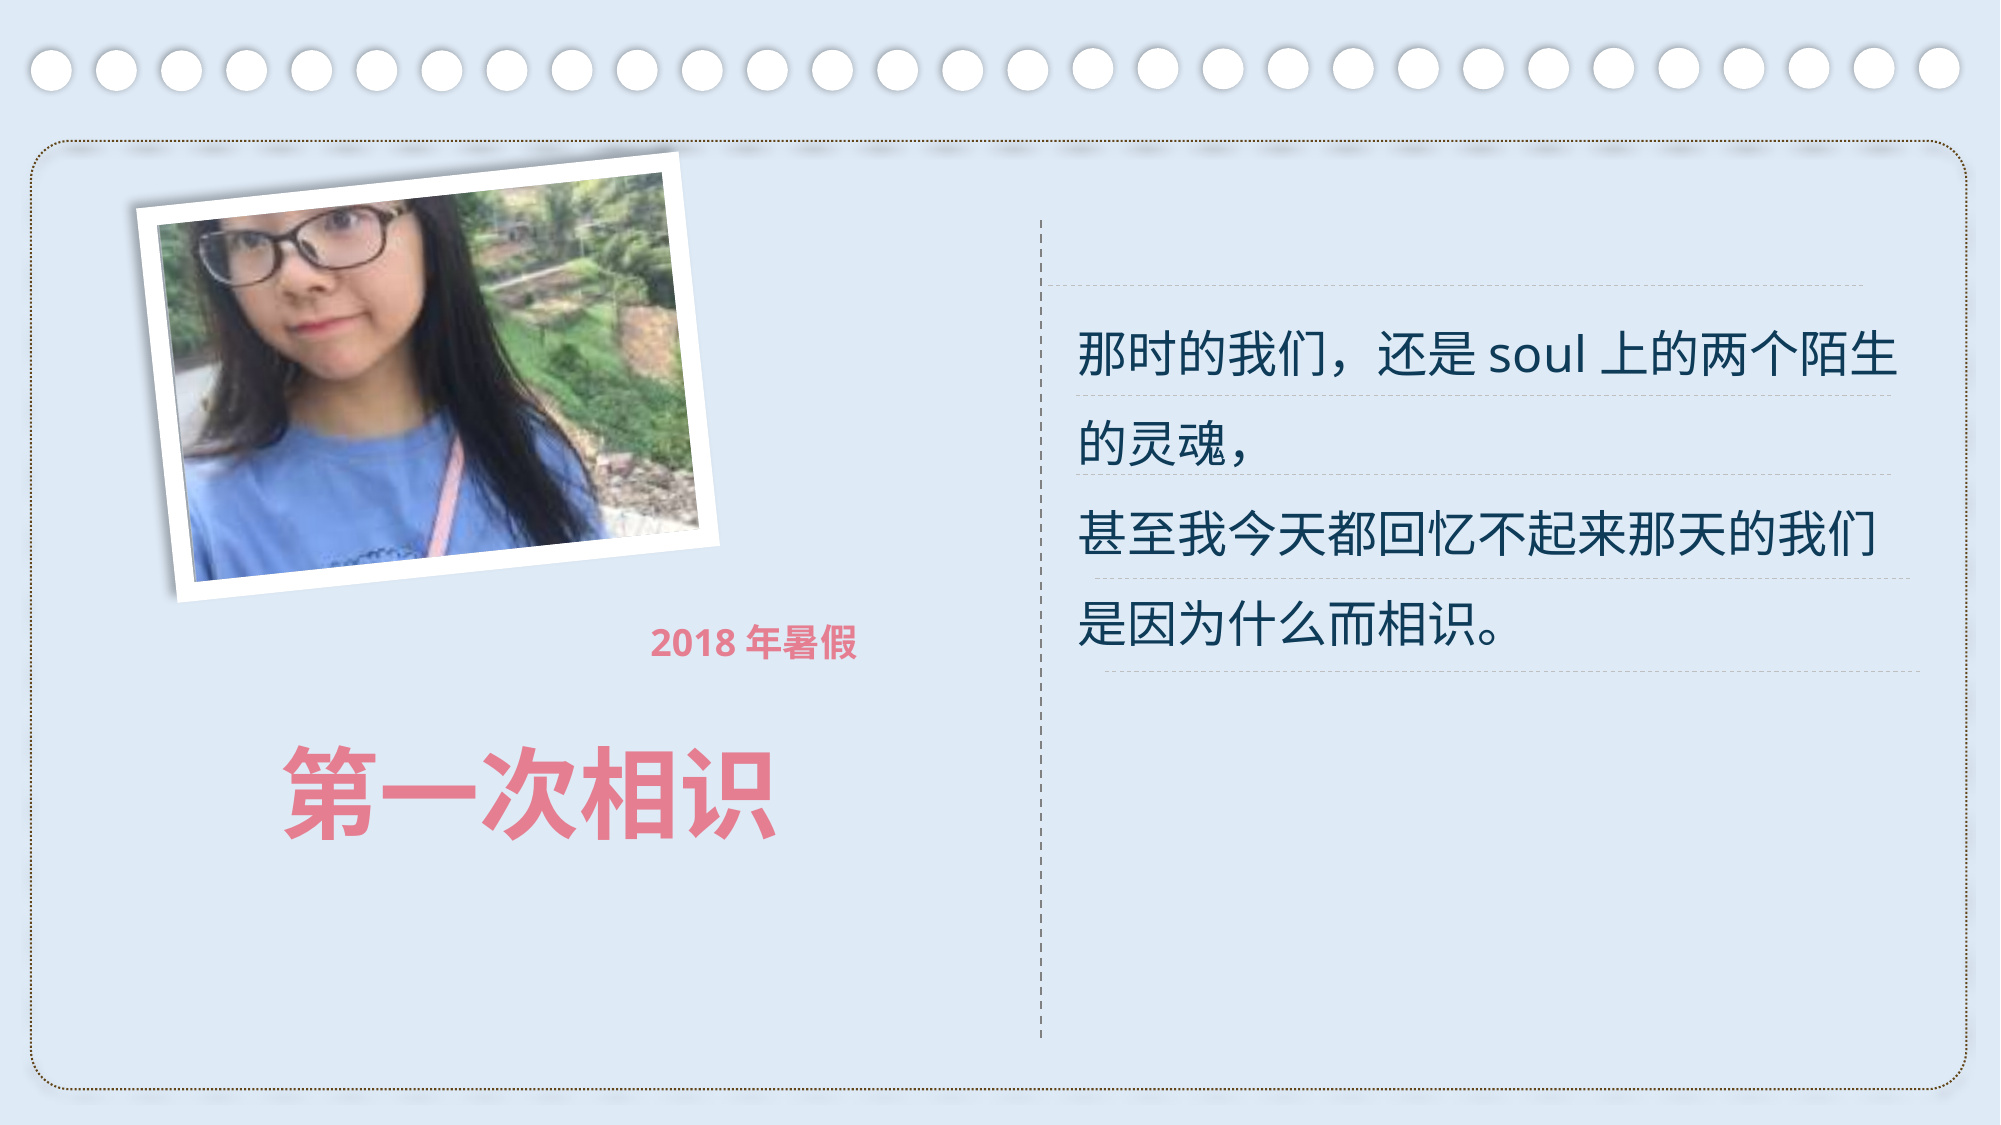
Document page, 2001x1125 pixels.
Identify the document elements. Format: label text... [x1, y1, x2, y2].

text_box [355, 49, 399, 92]
text_box [680, 49, 724, 92]
text_box [1917, 46, 1961, 90]
text_box [615, 48, 659, 92]
text_box 2018年暑假 [635, 589, 873, 672]
text_box [485, 49, 529, 92]
text_box [29, 49, 73, 92]
text_box [876, 48, 920, 92]
text_box 第一次相识 [136, 724, 794, 859]
text_box [225, 49, 269, 92]
text_box [745, 48, 789, 92]
text_box [1787, 46, 1831, 90]
text_box [811, 48, 854, 92]
text_box [290, 49, 334, 92]
text_box [1331, 47, 1375, 91]
text_box [1006, 48, 1050, 92]
text_box [1266, 47, 1310, 91]
text_box [1527, 47, 1571, 91]
text_box [94, 49, 138, 92]
text_box [1852, 46, 1896, 90]
text_box [1396, 47, 1440, 91]
text_box [1201, 47, 1245, 91]
text_box [1071, 47, 1115, 91]
text_box [1657, 46, 1701, 90]
text_box [29, 139, 1968, 1091]
text_box [1722, 47, 1766, 91]
text_box [550, 48, 594, 92]
text_box [1136, 47, 1180, 91]
text_box 那时的我们，还是soul上的两个陌生的灵魂， 甚至我今天都回忆不起来那天的我们是因为什么而相识。 [1062, 285, 1916, 661]
text_box [1592, 46, 1636, 90]
text_box [941, 49, 985, 92]
picture [160, 173, 699, 581]
text_box [1462, 47, 1505, 91]
text_box [420, 49, 464, 93]
text_box [160, 49, 204, 93]
